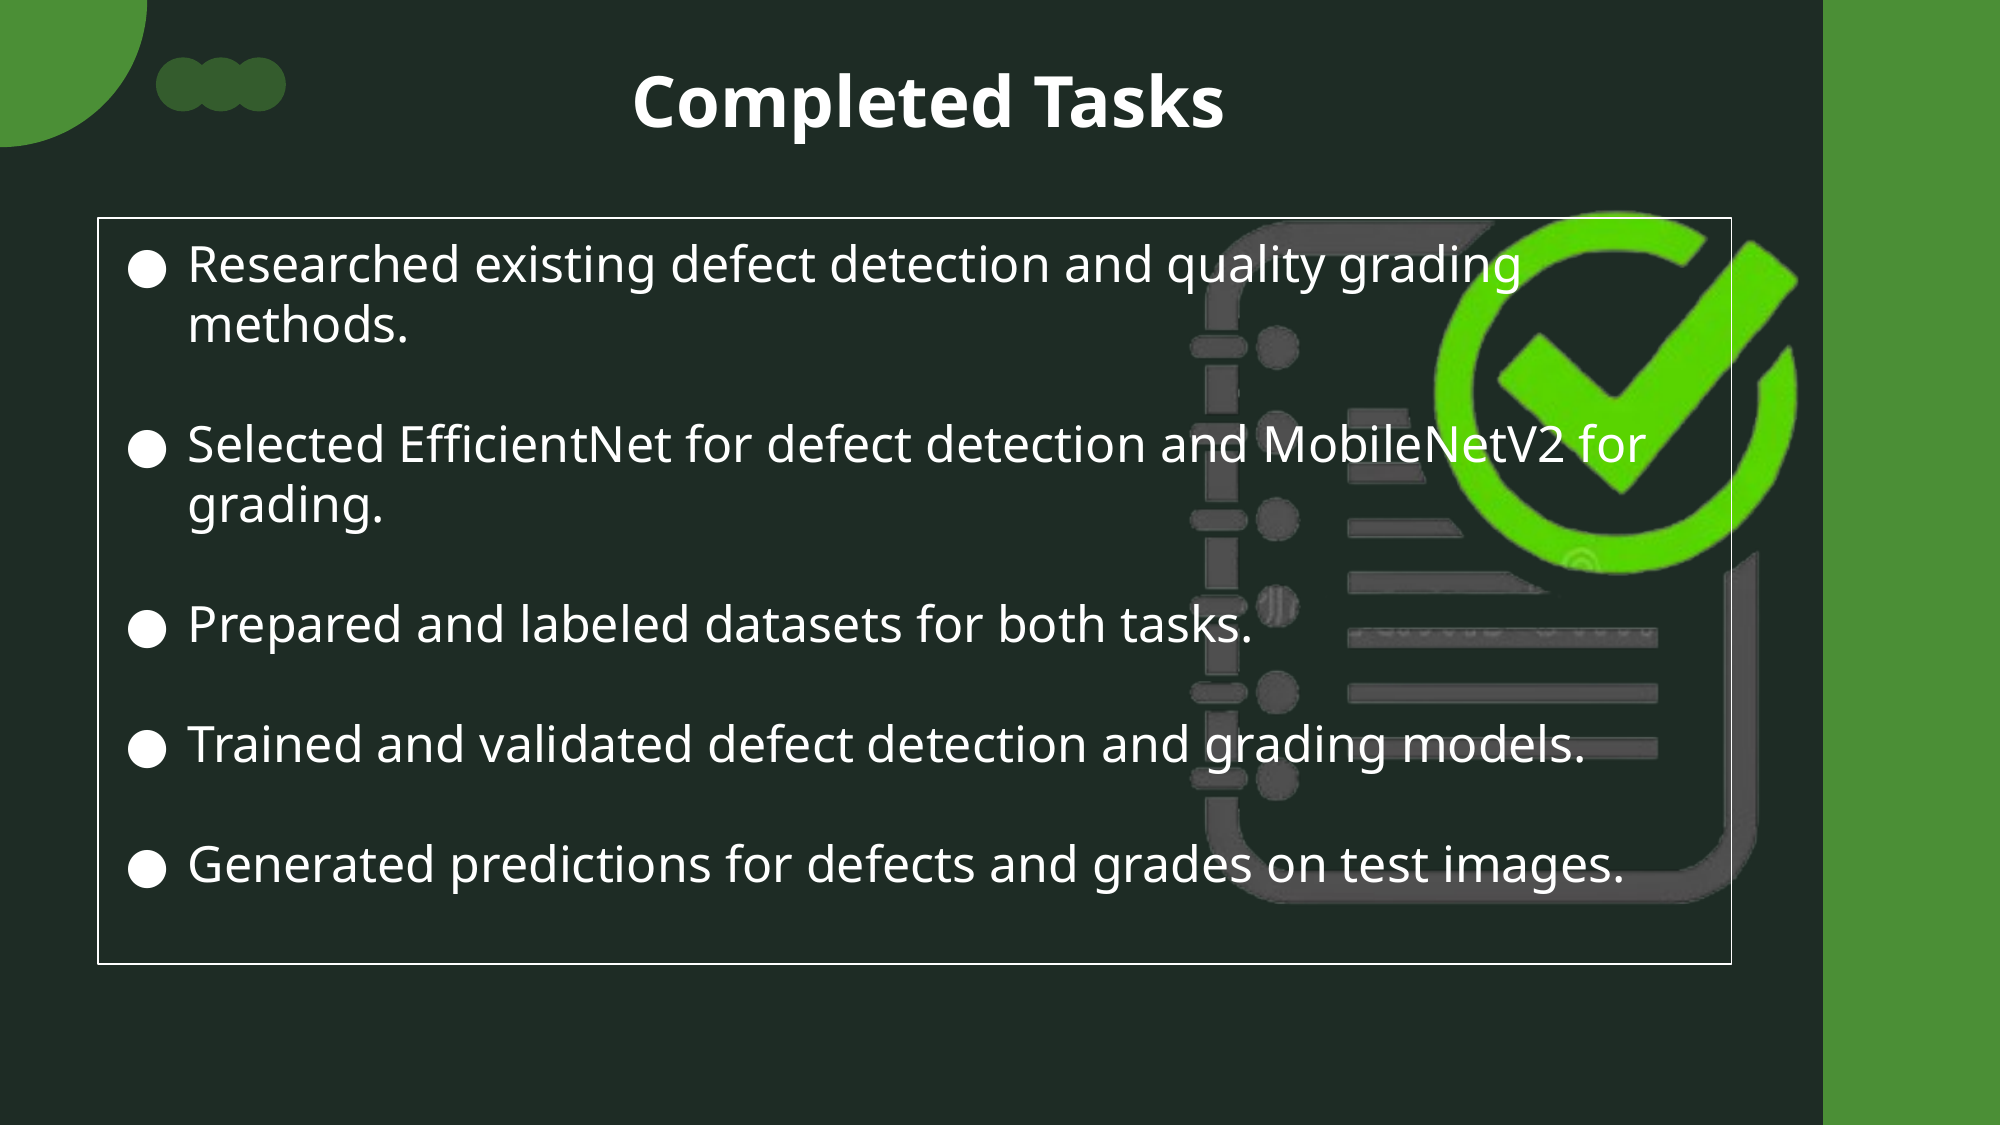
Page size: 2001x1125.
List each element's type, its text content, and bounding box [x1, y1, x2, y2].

picture [845, 0, 2000, 1125]
text_box [0, 0, 148, 148]
text_box Completed Tasks [616, 41, 840, 184]
text_box [155, 57, 286, 112]
text_box Researched existing defect detection and quality grading methods. Selected EfficientNet for defect detection and MobileNetV2 for grading. Prepared and labeled datasets for both tasks. Trained and validated defect detection and grading models. Generated predictions for defects and grades on test images. [97, 217, 840, 965]
